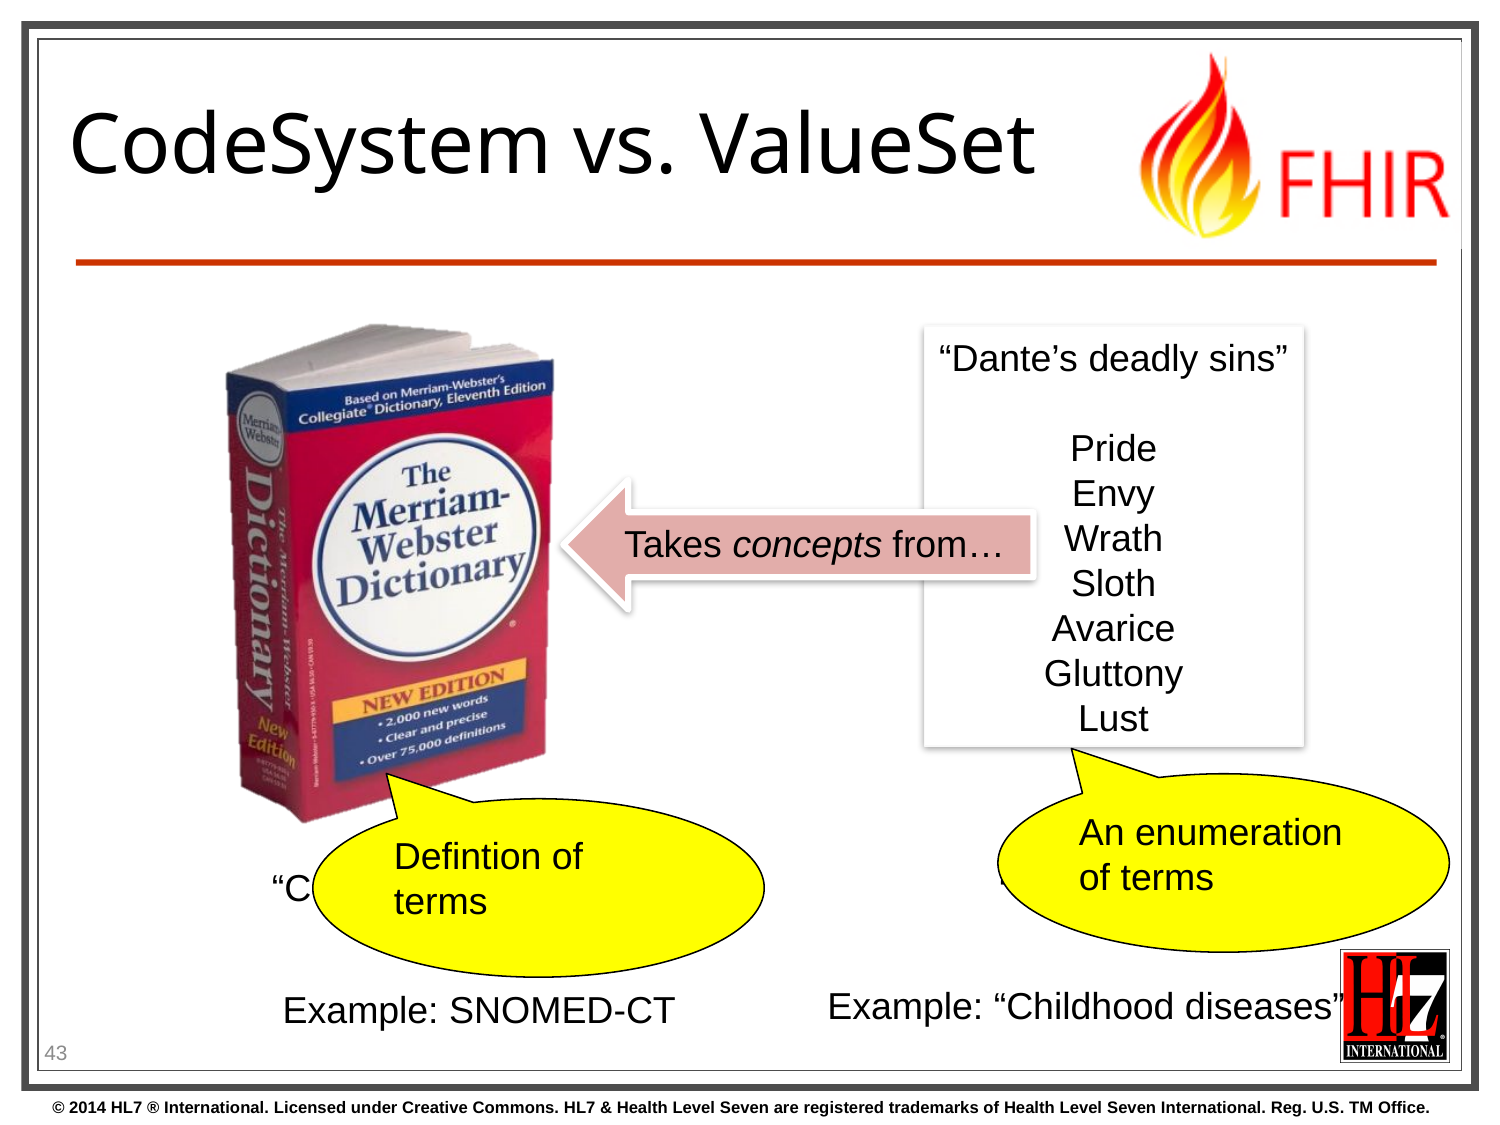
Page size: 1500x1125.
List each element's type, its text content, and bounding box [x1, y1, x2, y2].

text_box Example: SNOMED-CT [267, 978, 692, 1039]
text_box Defintion of terms [333, 799, 765, 978]
title CodeSystem vs. ValueSet [53, 54, 1128, 244]
slide_number 43 [29, 1034, 148, 1071]
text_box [216, 314, 564, 918]
text_box Example: “Childhood diseases” [812, 974, 1361, 1035]
picture [1340, 949, 1450, 1063]
text_box Takes concepts from… [568, 476, 916, 613]
picture [1128, 42, 1462, 249]
text_box An enumeration of terms [1066, 780, 1450, 953]
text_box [921, 326, 1306, 919]
